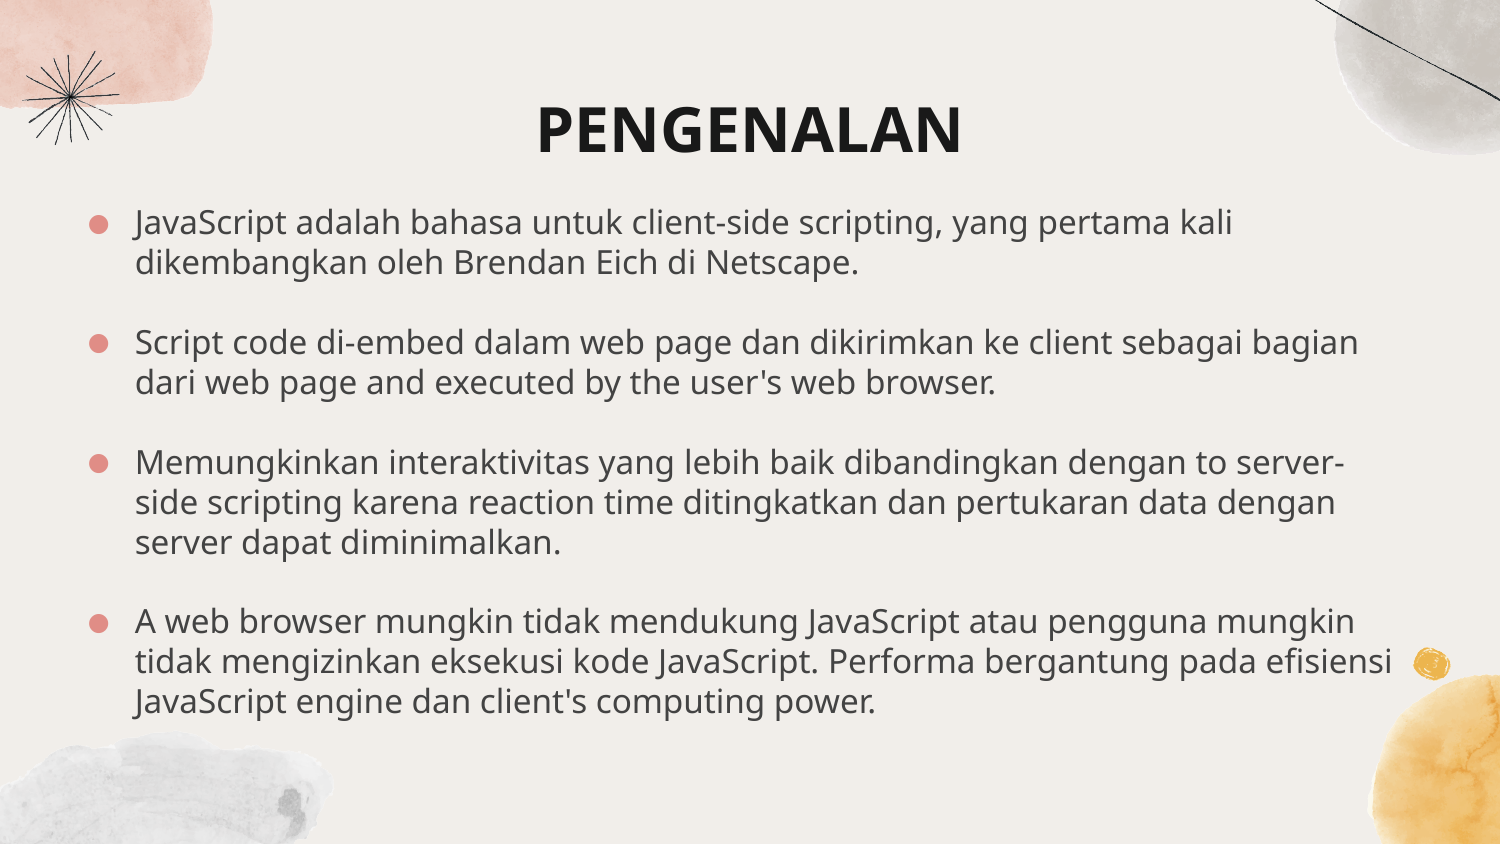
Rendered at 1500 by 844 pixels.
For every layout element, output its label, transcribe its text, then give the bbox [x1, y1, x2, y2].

picture [0, 577, 365, 844]
title PENGENALAN [186, 87, 1314, 167]
picture [1339, 614, 1500, 844]
picture [1295, 0, 1500, 184]
picture [0, 0, 217, 167]
list JavaScript adalah bahasa untuk client-side scripting, yang pertama kali dikembangkan oleh Brendan Eich di Netscape. Script code di-embed dalam web page dan dikirimkan ke client sebagai bagian dari web page and executed by the user's web browser. Memungkinkan interaktivitas yang lebih baik dibandingkan dengan to server-side scripting karena reaction time ditingkatkan dan pertukaran data dengan server dapat diminimalkan. A web browser mungkin tidak mendukung JavaScript atau pengguna mungkin tidak mengizinkan eksekusi kode JavaScript. Performa bergantung pada efisiensi JavaScript engine dan client's computing power. [72, 186, 1425, 787]
